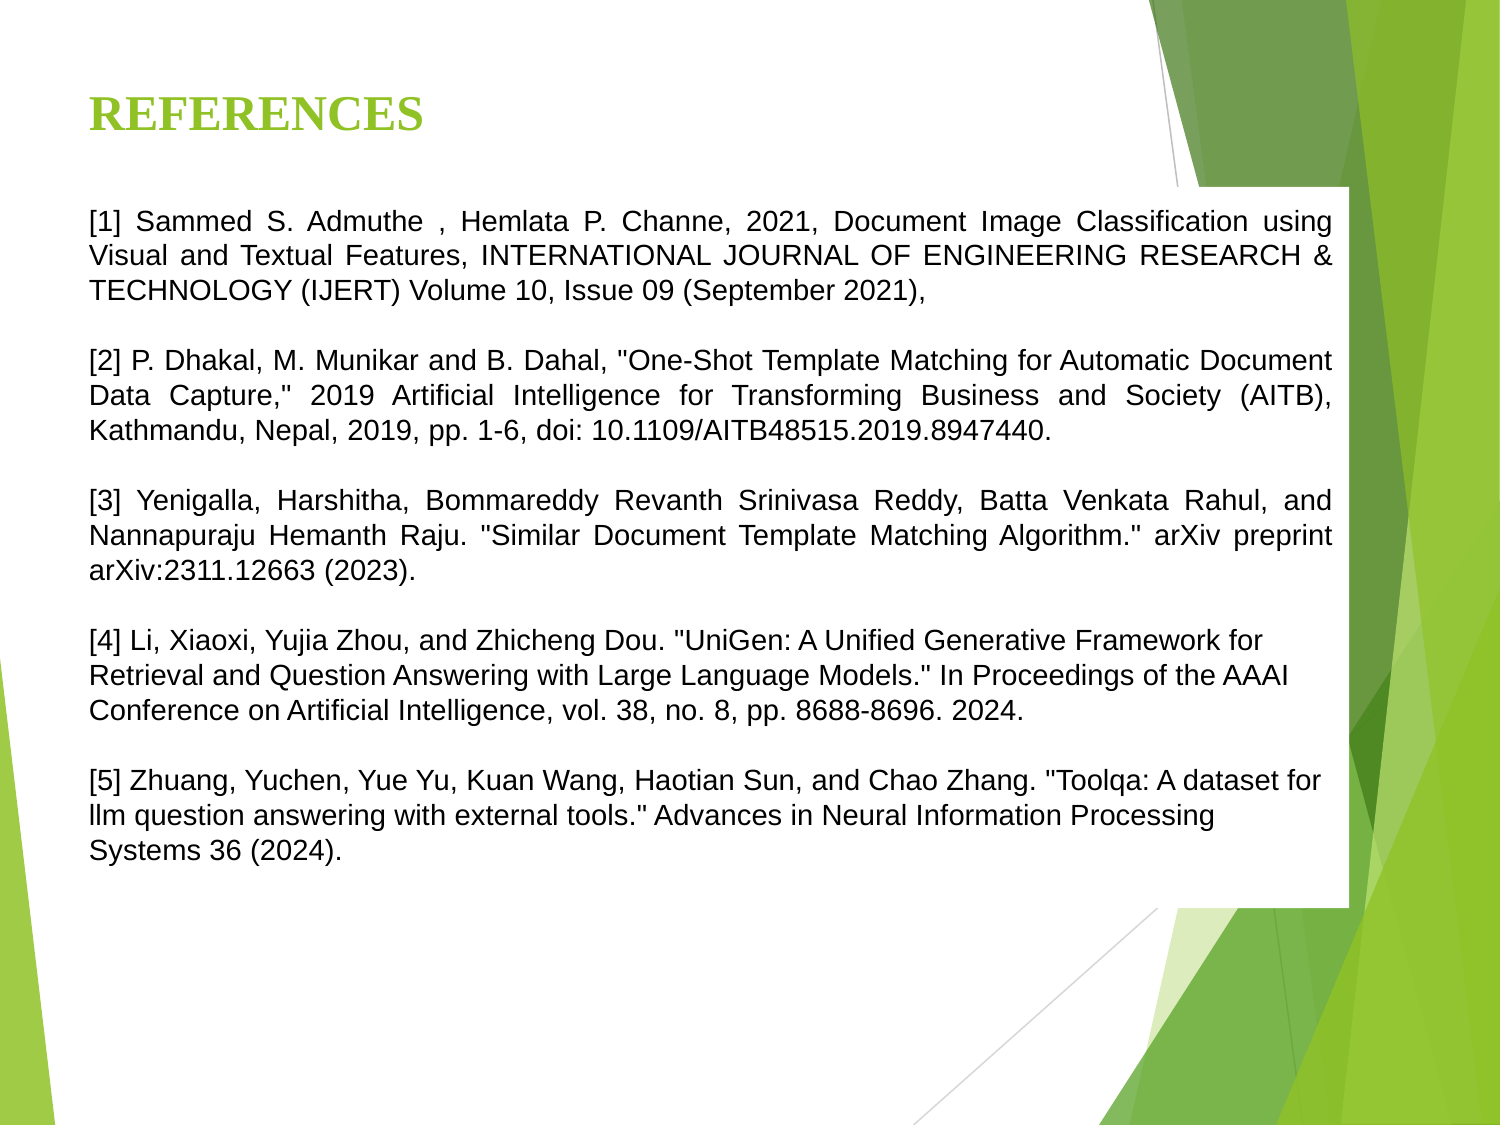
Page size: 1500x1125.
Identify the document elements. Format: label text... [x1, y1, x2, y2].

text_box [1] Sammed S. Admuthe , Hemlata P. Channe, 2021, Document Image Classification using Visual and Textual Features, INTERNATIONAL JOURNAL OF ENGINEERING RESEARCH & TECHNOLOGY (IJERT) Volume 10, Issue 09 (September 2021), [2] P. Dhakal, M. Munikar and B. Dahal, "One-Shot Template Matching for Automatic Document Data Capture," 2019 Artificial Intelligence for Transforming Business and Society (AITB), Kathmandu, Nepal, 2019, pp. 1-6, doi: 10.1109/AITB48515.2019.8947440. [3] Yenigalla, Harshitha, Bommareddy Revanth Srinivasa Reddy, Batta Venkata Rahul, and Nannapuraju Hemanth Raju. "Similar Document Template Matching Algorithm." arXiv preprint arXiv:2311.12663 (2023). [4] Li, Xiaoxi, Yujia Zhou, and Zhicheng Dou. "UniGen: A Unified Generative Framework for Retrieval and Question Answering with Large Language Models." In Proceedings of the AAAI Conference on Artificial Intelligence, vol. 38, no. 8, pp. 8688-8696. 2024. [5] Zhuang, Yuchen, Yue Yu, Kuan Wang, Haotian Sun, and Chao Zhang. "Toolqa: A dataset for llm question answering with external tools." Advances in Neural Information Processing Systems 36 (2024). [73, 186, 1350, 909]
text_box REFERENCES [73, 72, 833, 148]
